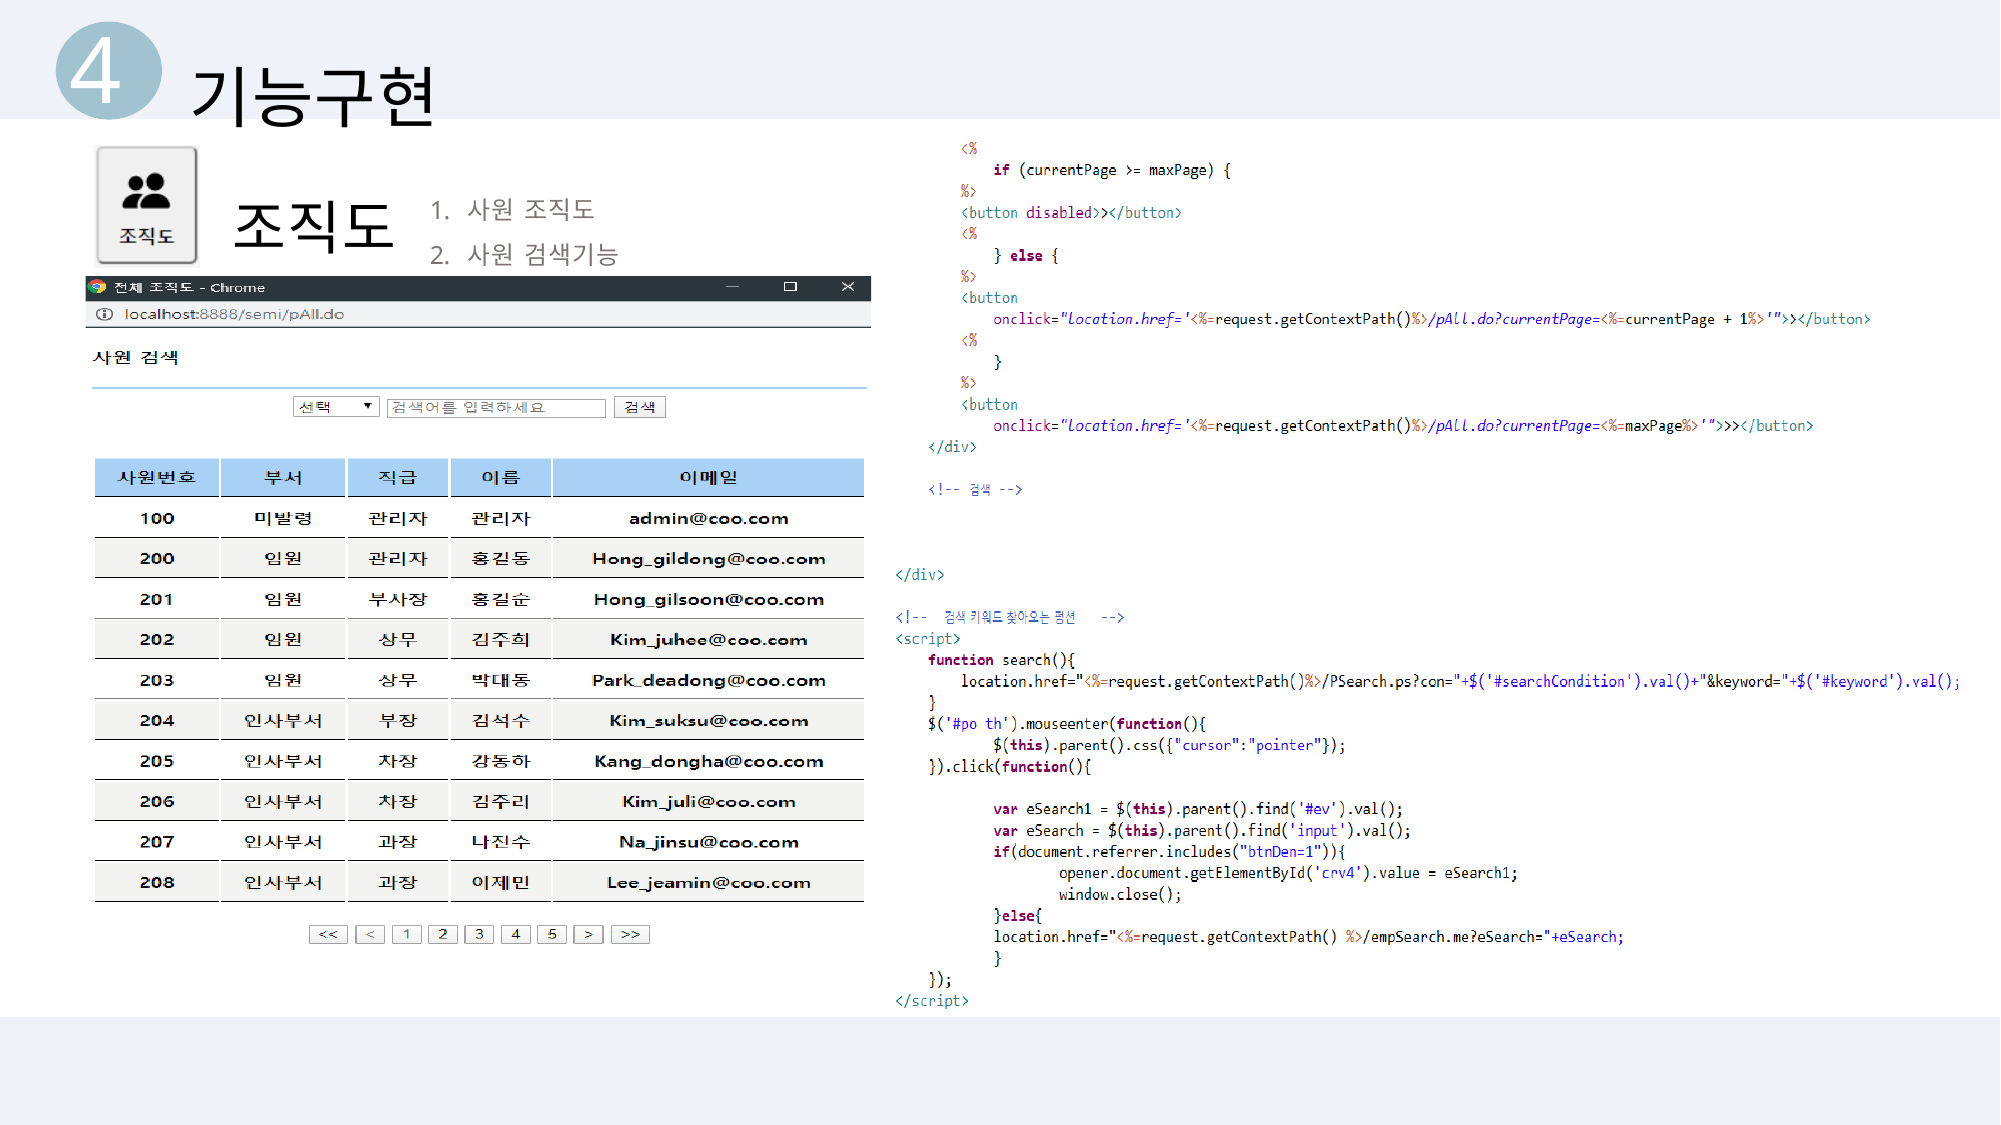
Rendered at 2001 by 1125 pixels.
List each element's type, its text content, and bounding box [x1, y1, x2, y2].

text_box [0, 0, 2000, 119]
text_box [0, 1017, 2000, 1125]
text_box 4 [54, 5, 129, 119]
picture [0, 119, 2000, 1017]
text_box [128, 8, 778, 275]
